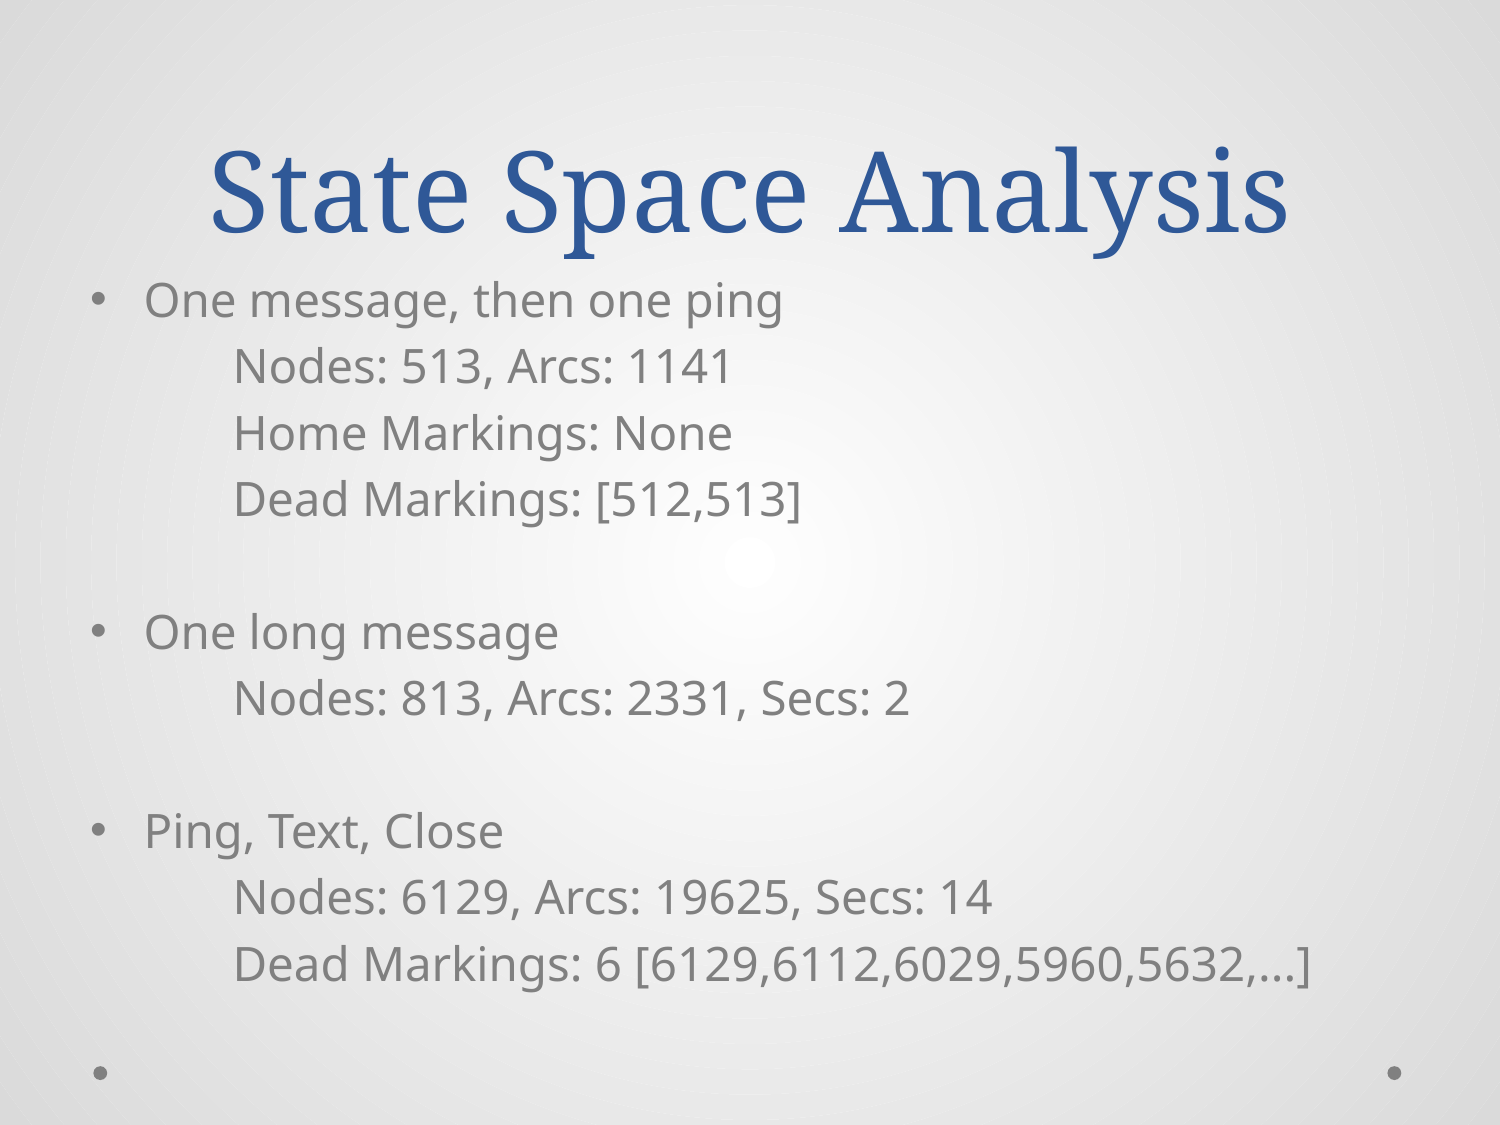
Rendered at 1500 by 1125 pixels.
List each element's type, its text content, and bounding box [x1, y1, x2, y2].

title State Space Analysis [75, 0, 1425, 262]
list One message, then one ping Nodes: 513, Arcs: 1141 Home Markings: None Dead Markings: [512,513] One long message Nodes: 813, Arcs: 2331, Secs: 2 Ping, Text, Close Nodes: 6129, Arcs: 19625, Secs: 14 Dead Markings: 6 [6129,6112,6029,5960,5632,...] [75, 262, 1425, 1005]
